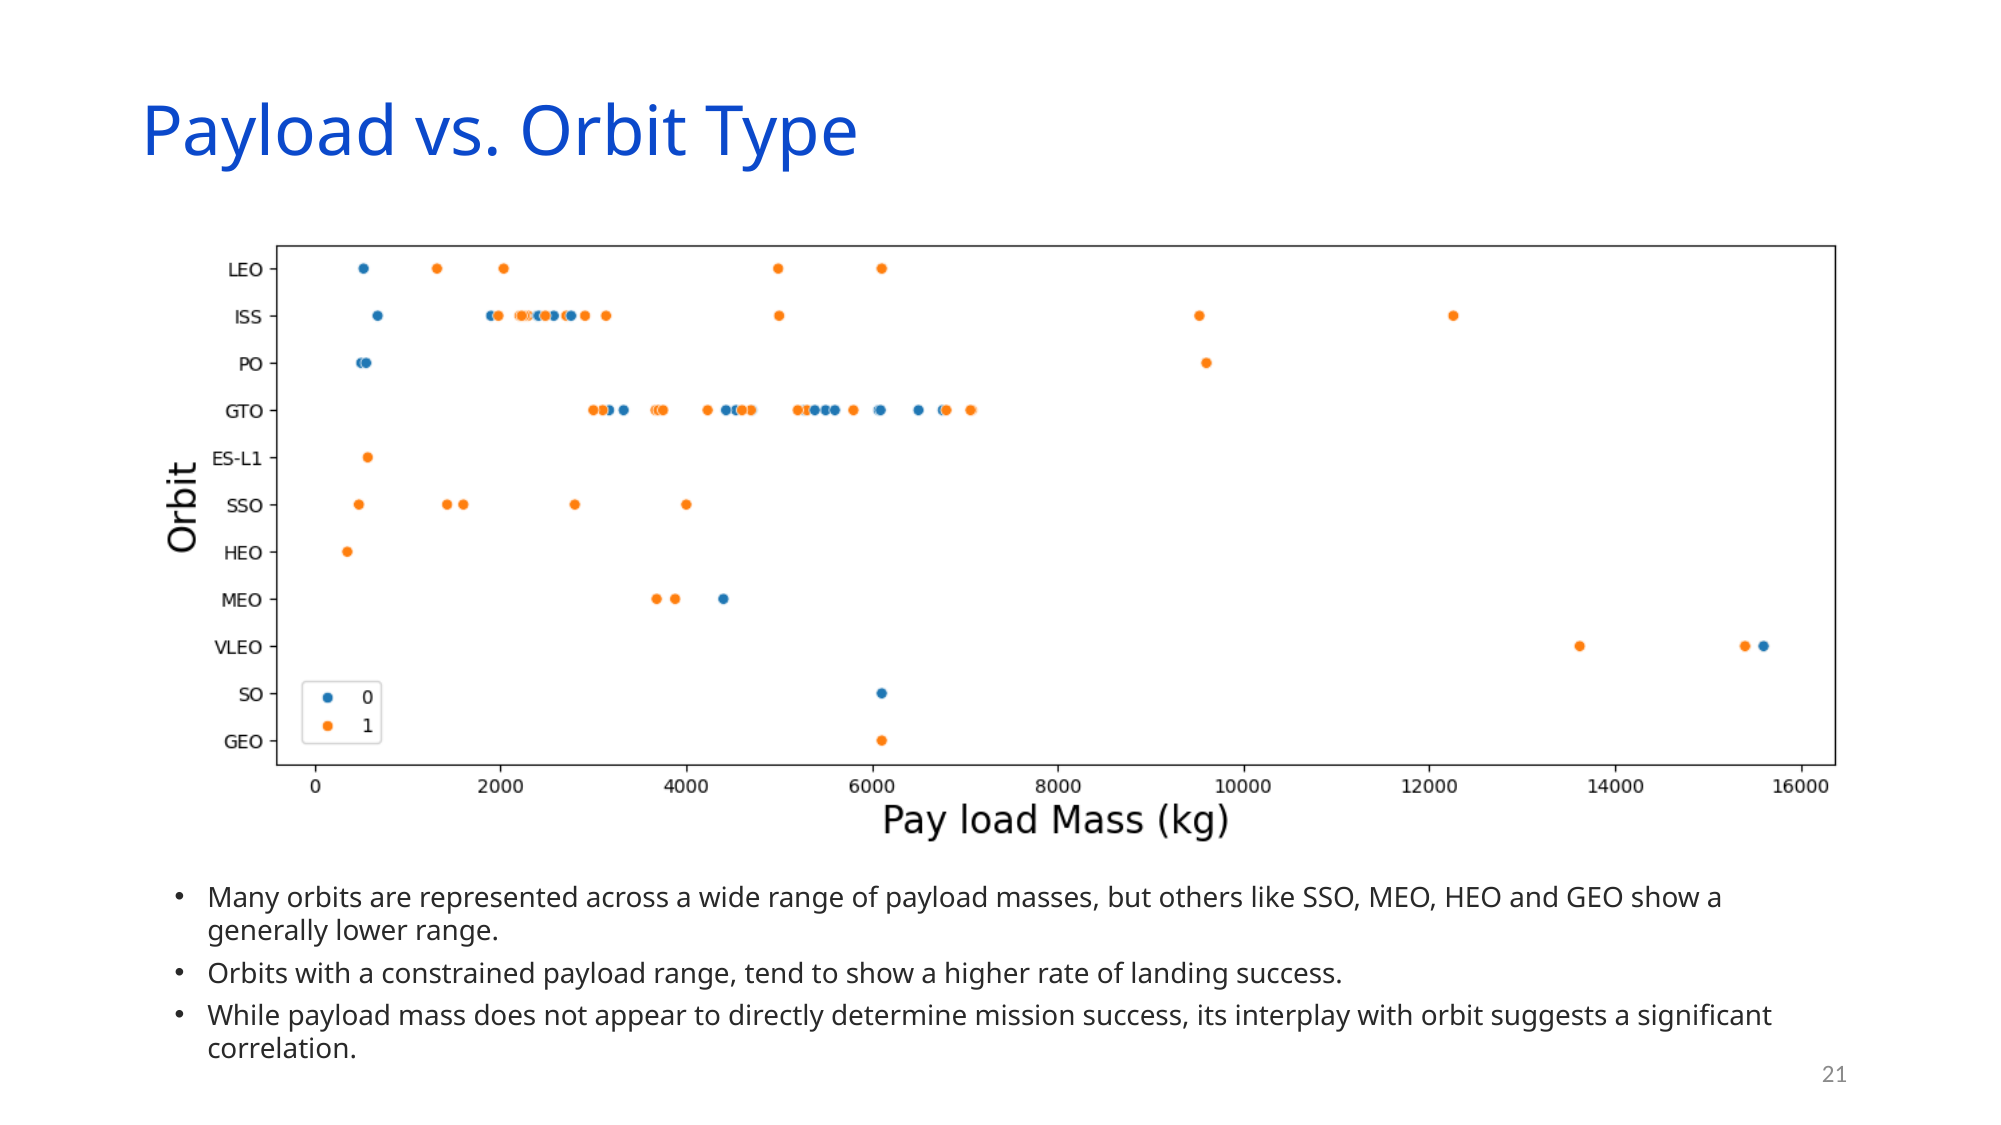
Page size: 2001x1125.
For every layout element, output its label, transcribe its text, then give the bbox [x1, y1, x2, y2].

text_box Many orbits are represented across a wide range of payload masses, but others like SSO, MEO, HEO and GEO show a generally lower range. Orbits with a constrained payload range, tend to show a higher rate of landing success. While payload mass does not appear to directly determine mission success, its interplay with orbit suggests a significant correlation. [159, 872, 1819, 1073]
slide_number 21 [1412, 1042, 1863, 1103]
picture [152, 232, 1847, 855]
text_box Payload vs. Orbit Type [126, 88, 1852, 179]
